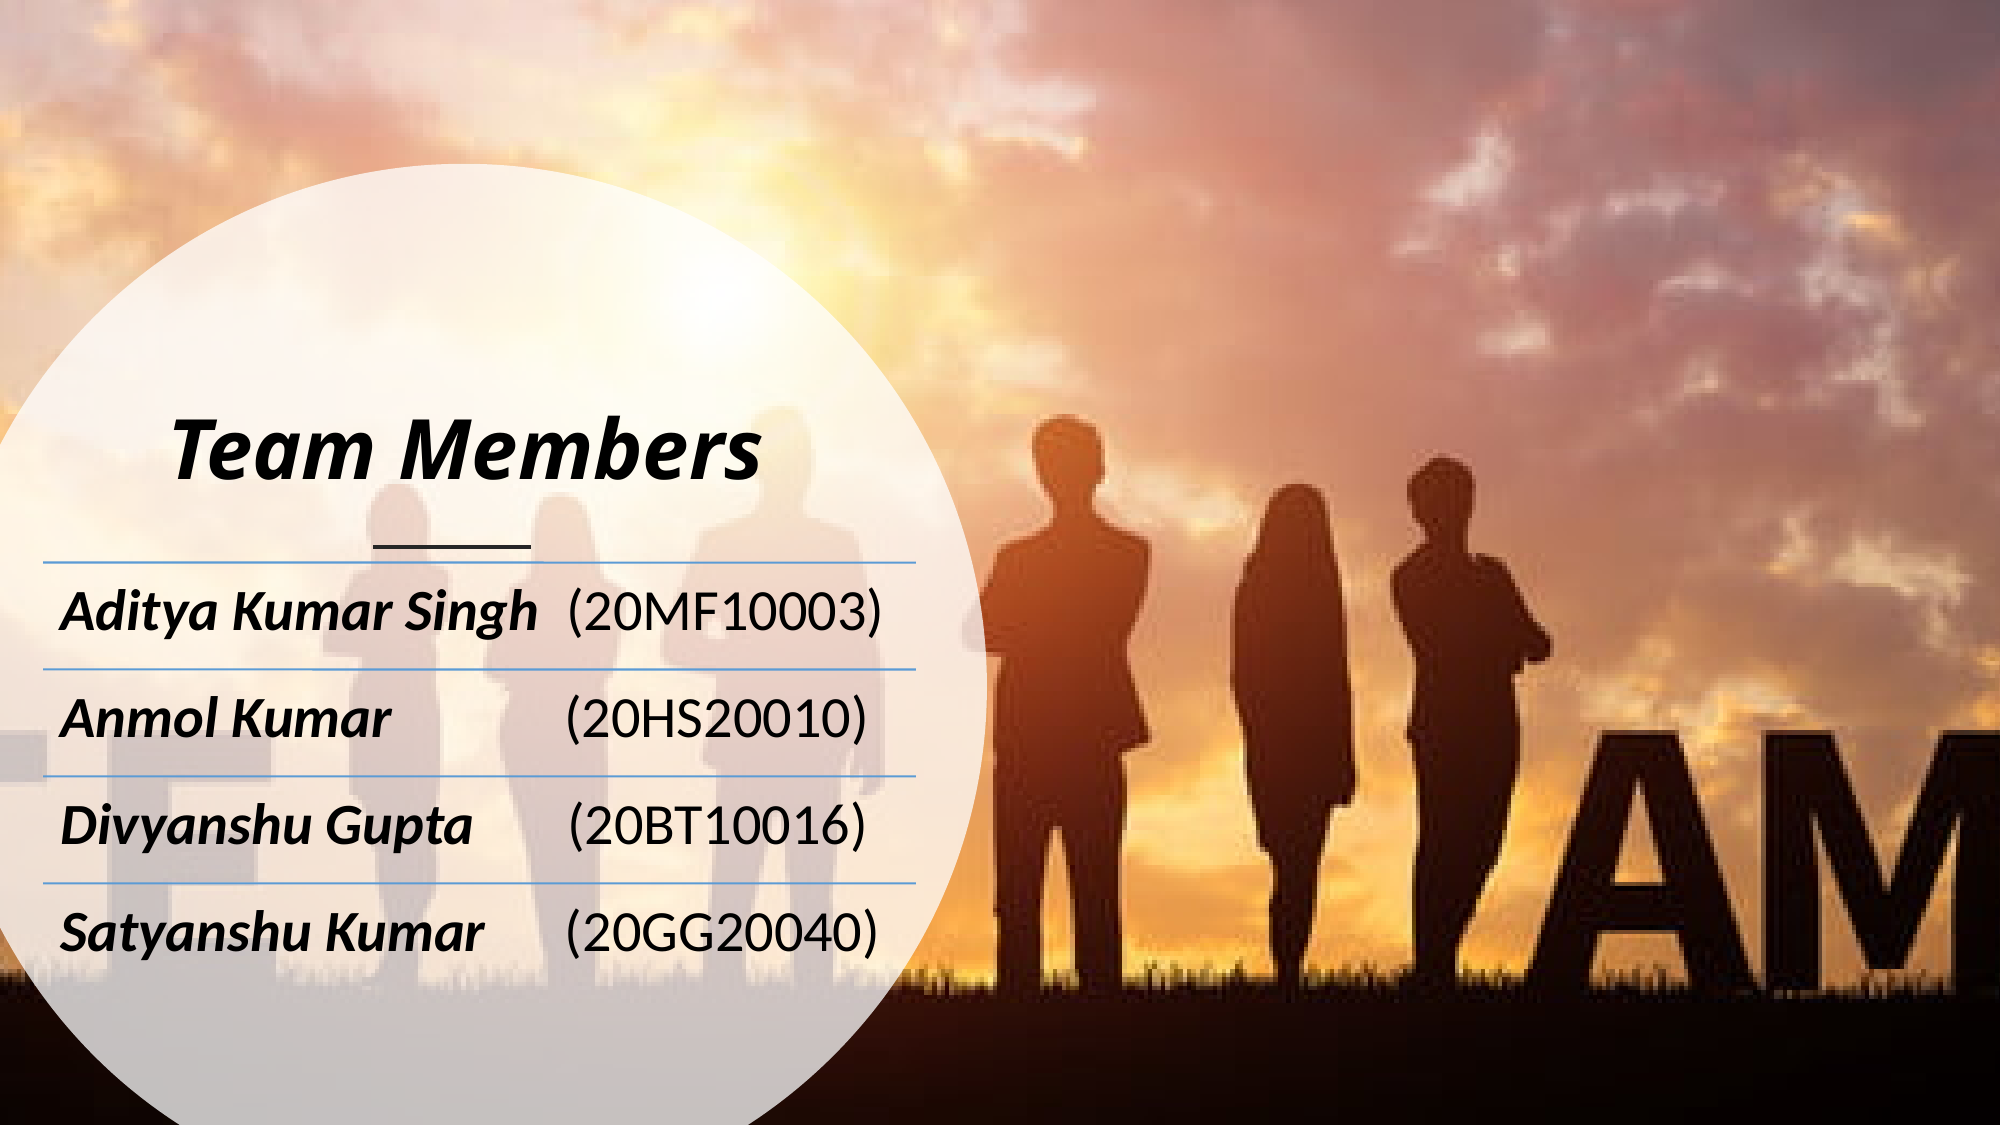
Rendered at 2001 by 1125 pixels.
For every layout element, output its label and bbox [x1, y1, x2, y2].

picture [0, 0, 2000, 1125]
text_box [43, 562, 916, 991]
